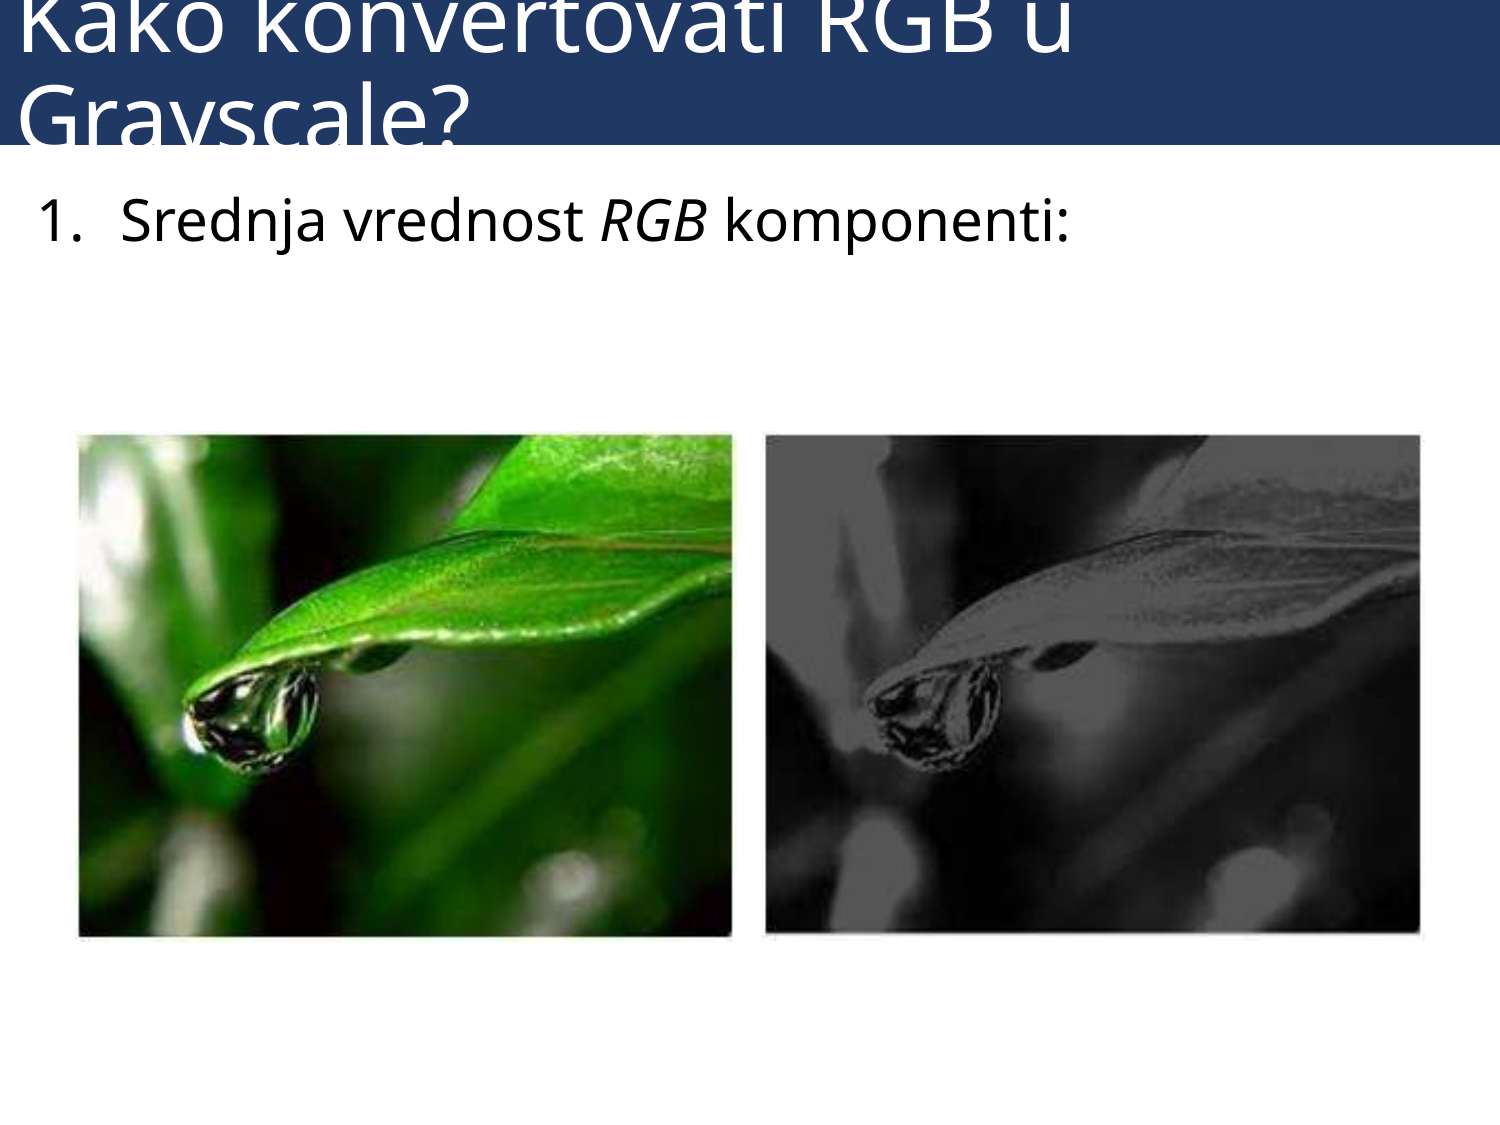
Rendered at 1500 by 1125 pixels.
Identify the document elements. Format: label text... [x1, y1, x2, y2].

title Kako konvertovati RGB u Grayscale? [0, 0, 1500, 145]
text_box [75, 431, 1425, 942]
